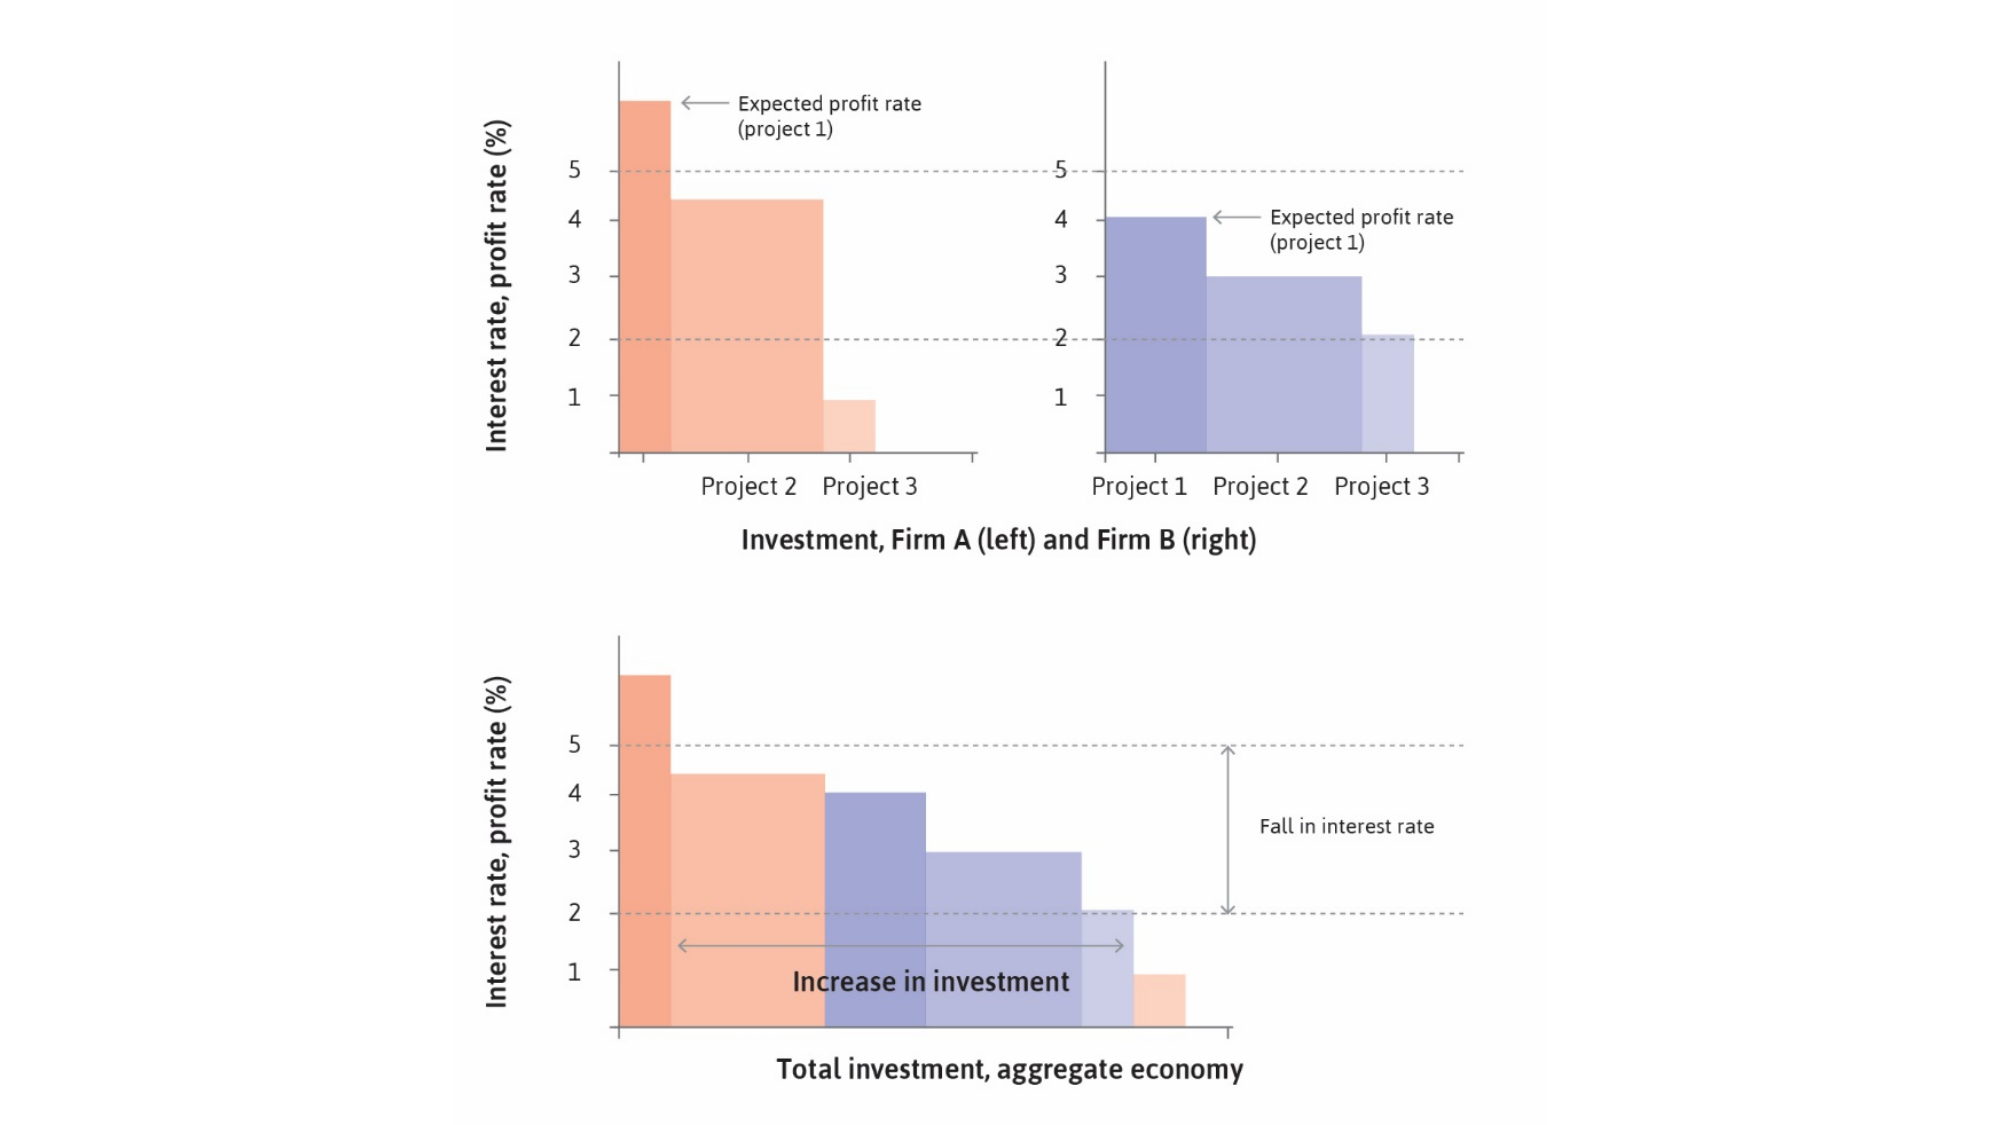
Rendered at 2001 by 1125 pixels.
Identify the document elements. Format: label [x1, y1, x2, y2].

picture [453, 0, 1546, 1125]
